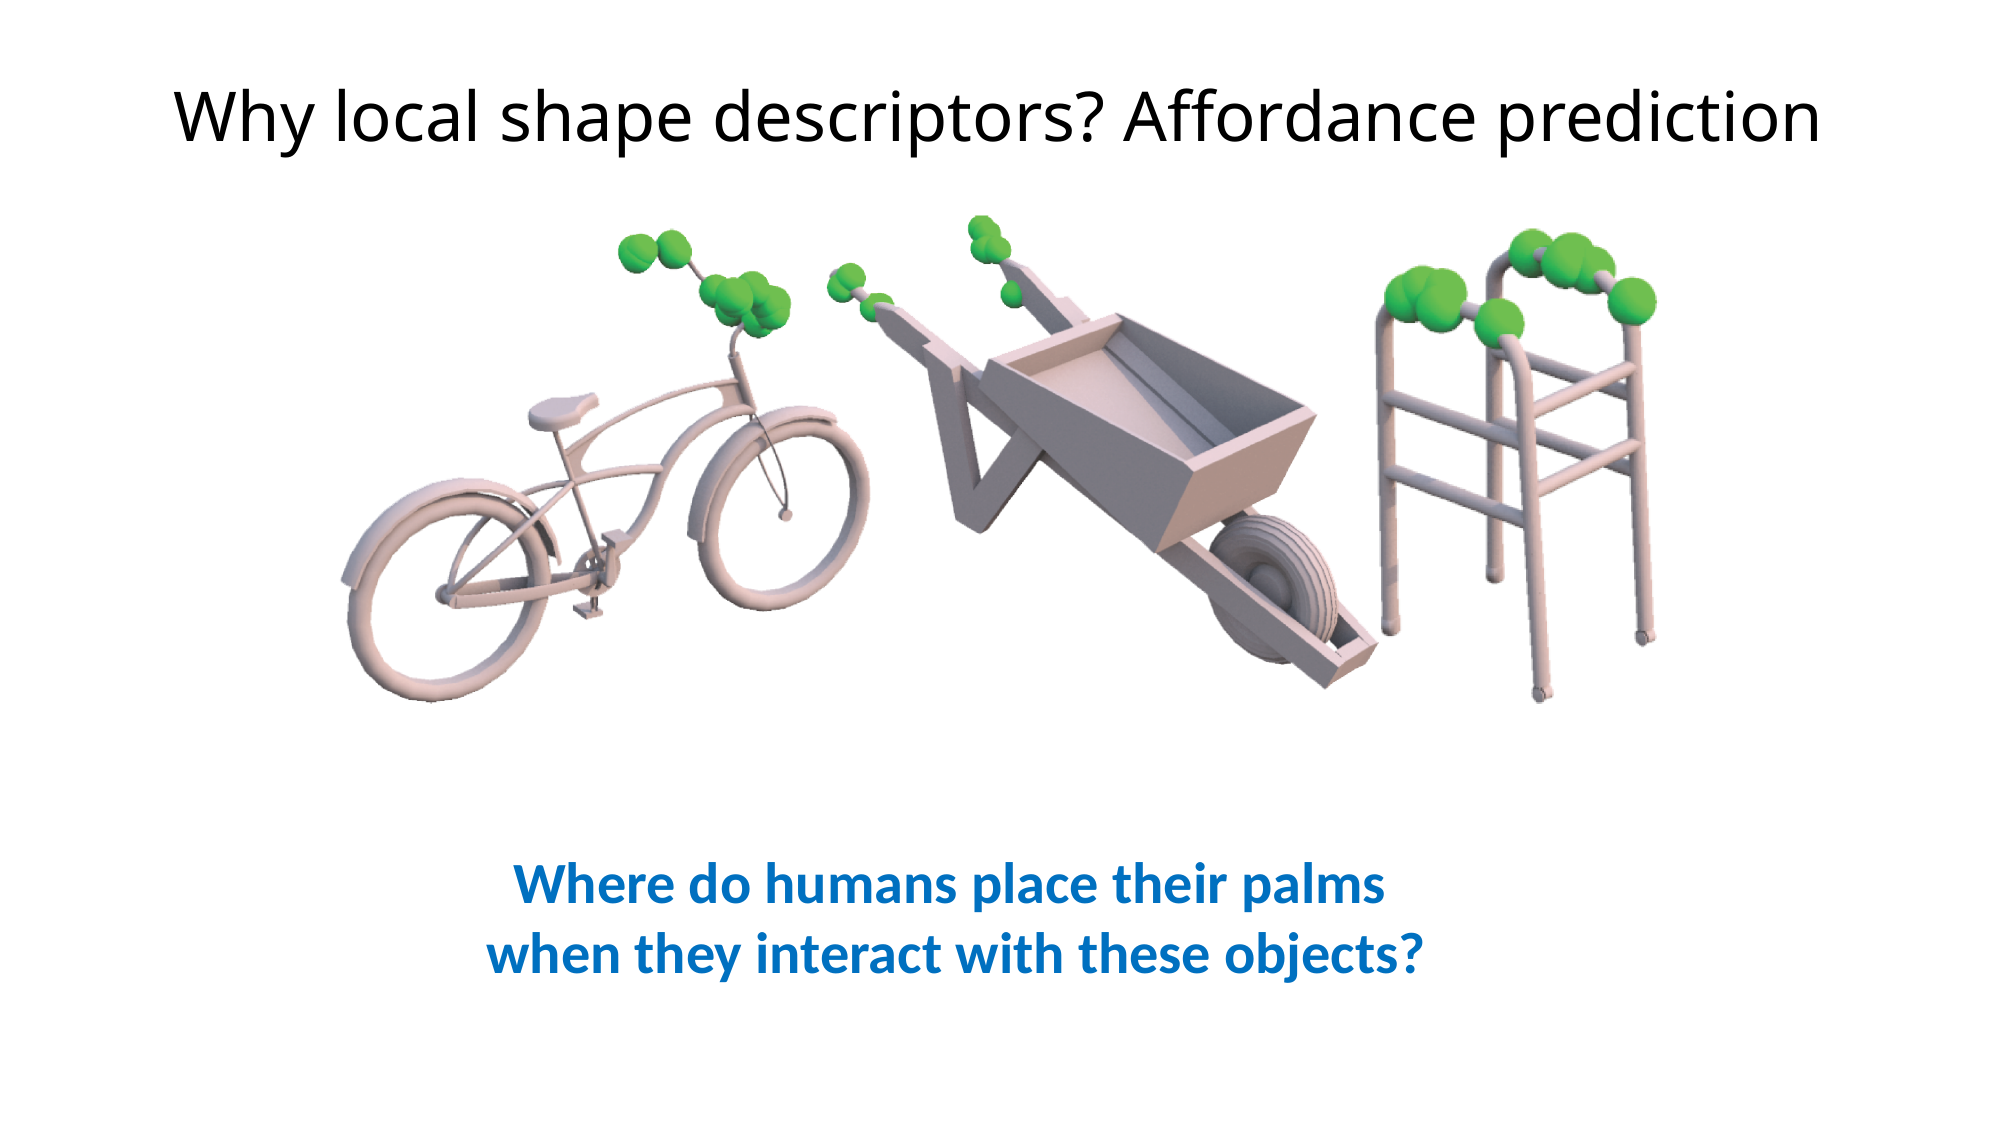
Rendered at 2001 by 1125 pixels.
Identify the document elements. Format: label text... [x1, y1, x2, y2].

picture [338, 187, 1662, 807]
text_box Where do humans place their palms when they interact with these objects? [235, 837, 1677, 993]
title Why local shape descriptors? Affordance prediction [158, 10, 1978, 229]
